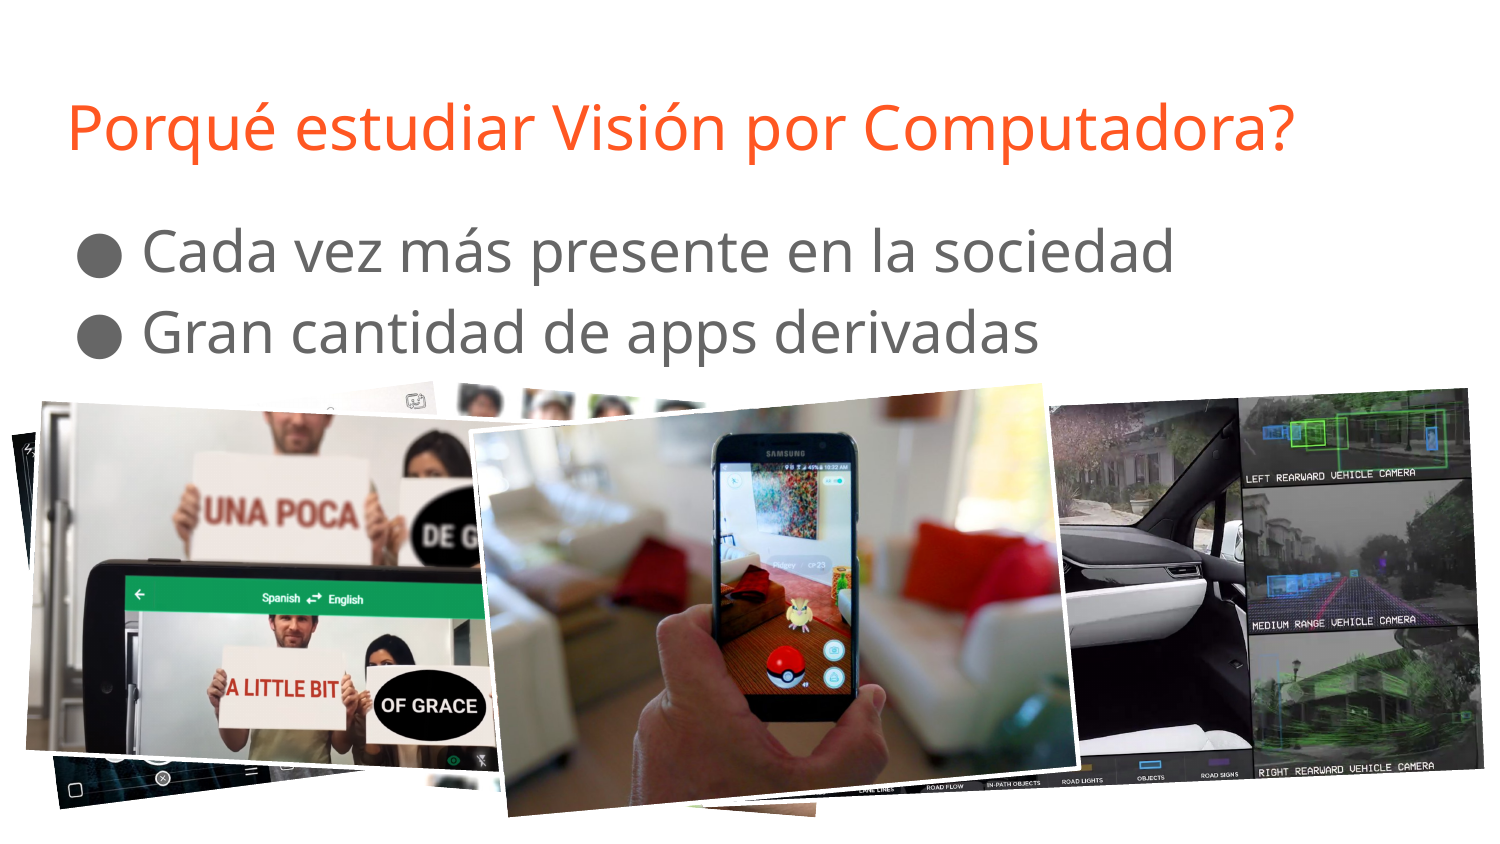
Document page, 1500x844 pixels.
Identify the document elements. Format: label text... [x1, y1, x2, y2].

title Porqué estudiar Visión por Computadora? [51, 72, 1489, 167]
list Cada vez más presente en la sociedad Gran cantidad de apps derivadas [51, 189, 1449, 404]
picture [12, 388, 1484, 817]
